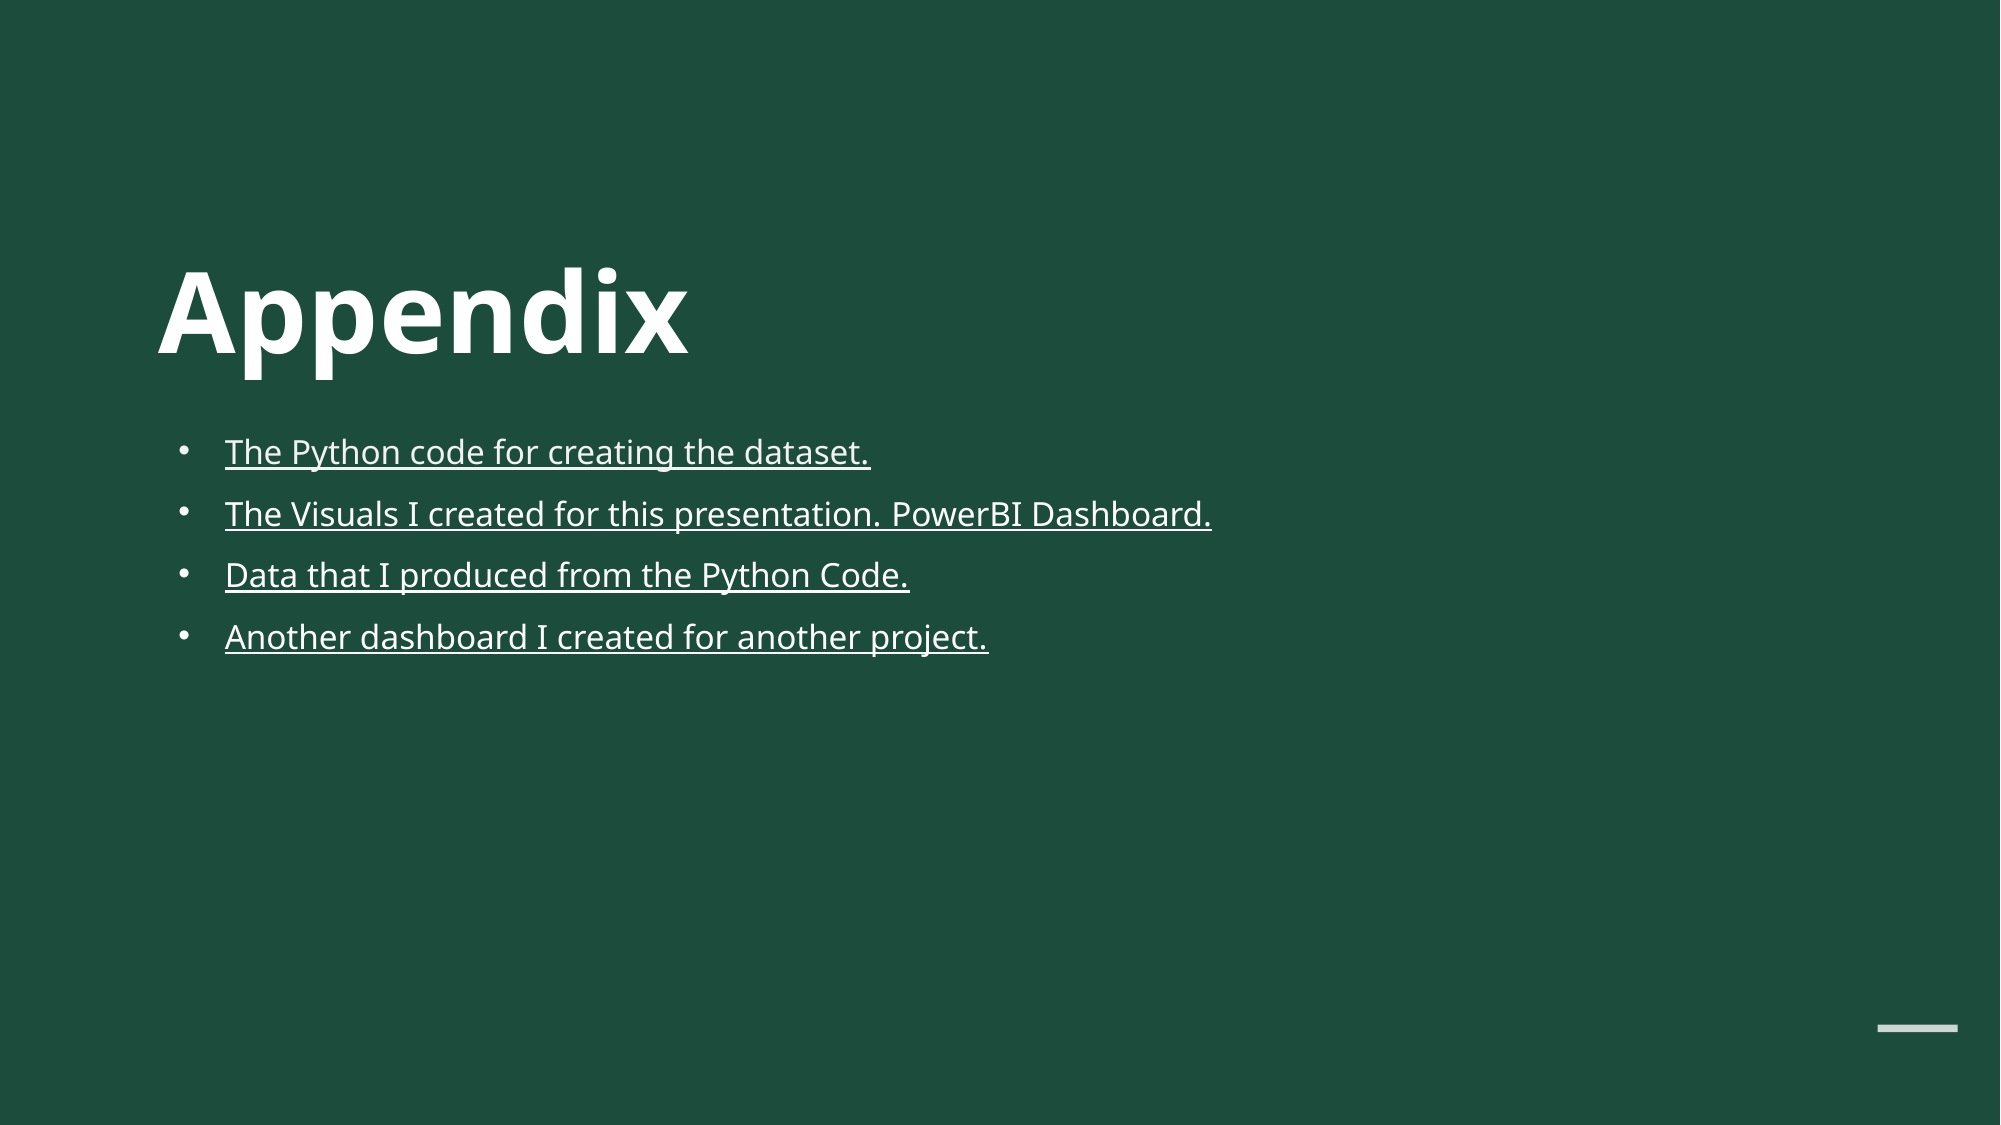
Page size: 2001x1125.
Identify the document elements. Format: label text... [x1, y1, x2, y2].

title Appendix [143, 146, 1229, 386]
list The Python code for creating the dataset. The Visuals I created for this presentation. PowerBI Dashboard. Data that I produced from the Python Code. Another dashboard I created for another project. [163, 424, 1817, 941]
